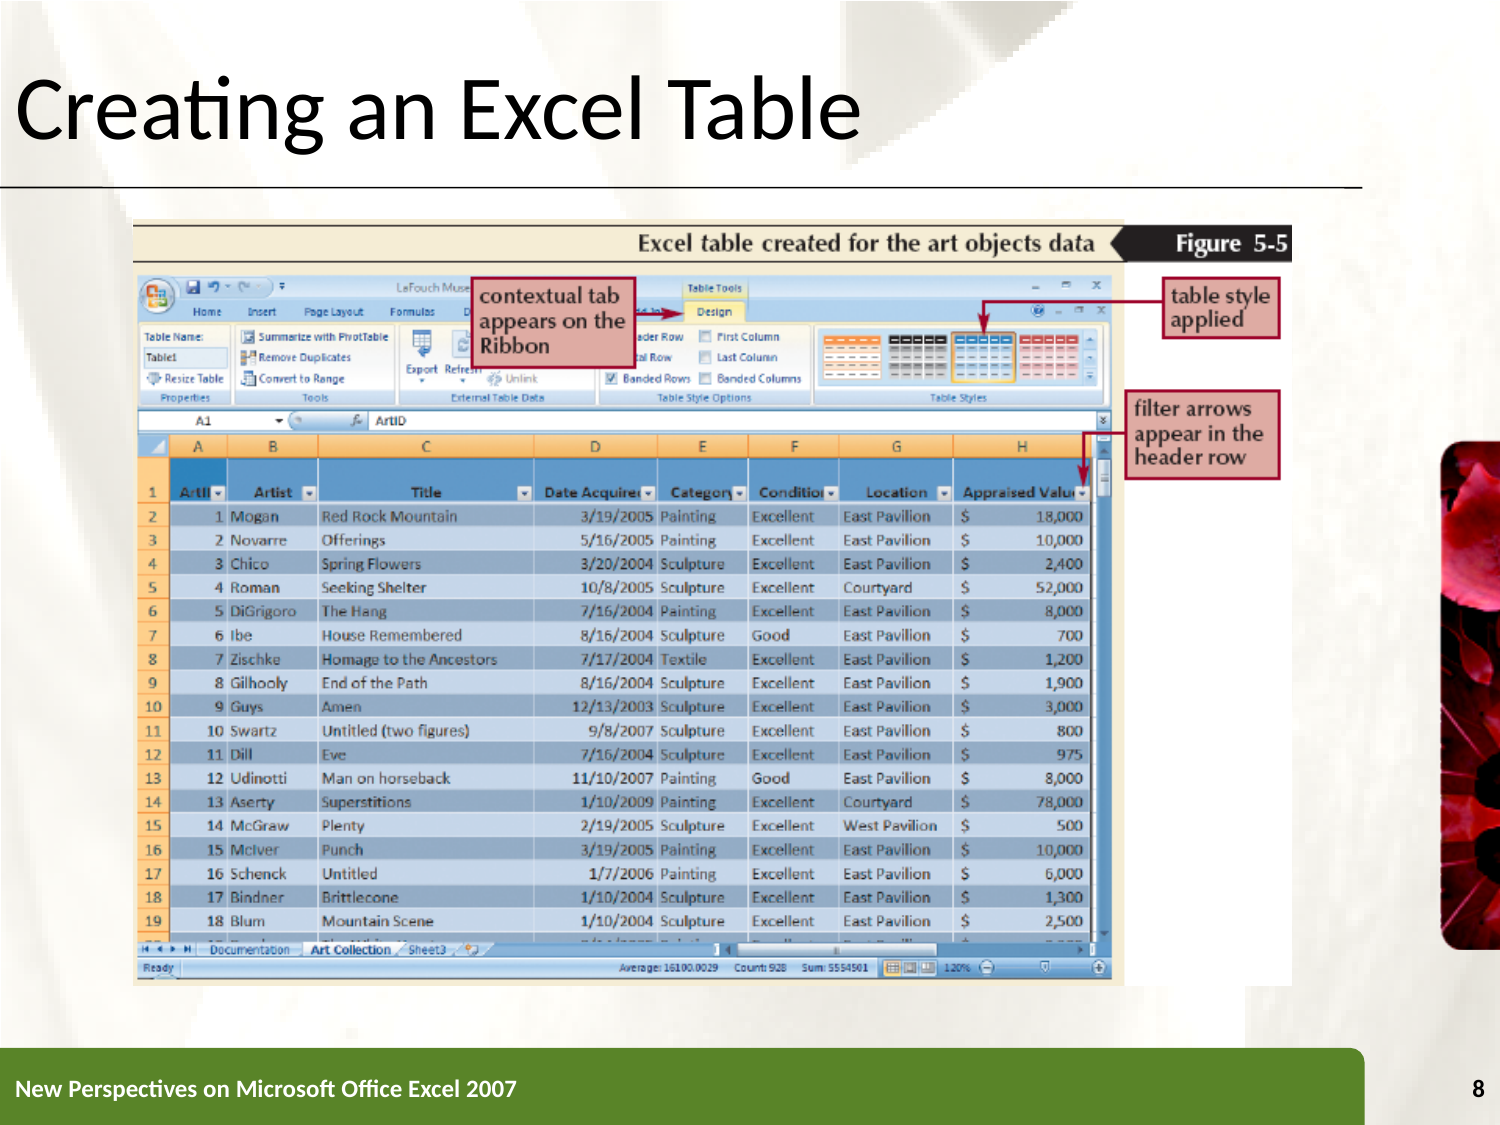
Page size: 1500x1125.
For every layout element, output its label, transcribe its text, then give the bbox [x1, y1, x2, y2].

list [133, 219, 1292, 986]
slide_number 8 [1412, 1050, 1500, 1125]
footer New Perspectives on Microsoft Office Excel 2007 [0, 1050, 1350, 1125]
picture [1437, 437, 1500, 950]
title Creating an Excel Table [0, 24, 1363, 181]
